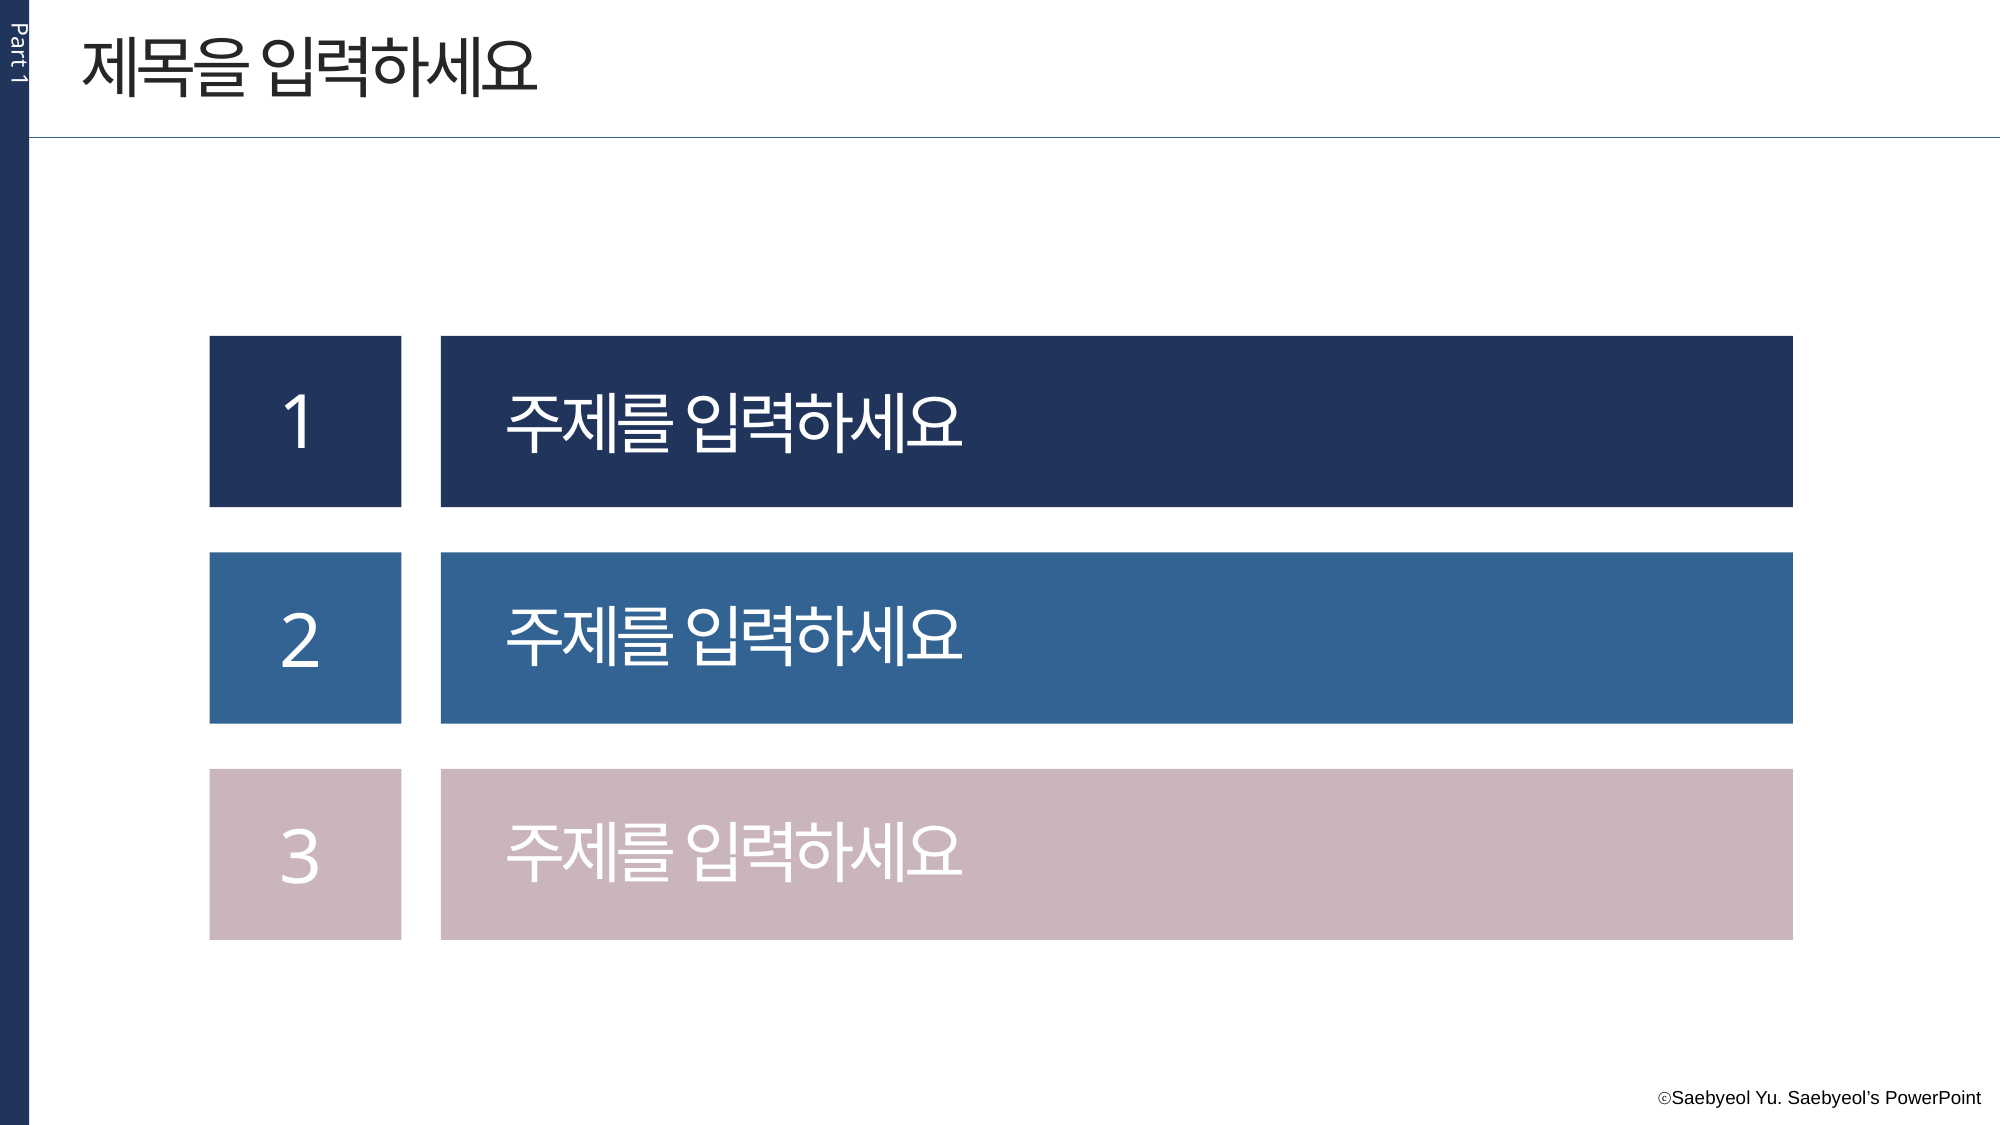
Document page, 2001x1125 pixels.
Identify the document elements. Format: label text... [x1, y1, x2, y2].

text_box [440, 552, 1793, 724]
text_box 2 [265, 584, 338, 690]
text_box 주제를 입력하세요 [490, 374, 981, 469]
text_box [209, 552, 402, 724]
text_box 주제를 입력하세요 [490, 587, 981, 682]
text_box [0, 0, 30, 8]
text_box 1 [263, 366, 336, 472]
text_box 주제를 입력하세요 [490, 803, 981, 899]
text_box [209, 768, 402, 941]
text_box Part 1 [0, 8, 42, 312]
text_box [0, 312, 30, 1125]
text_box [209, 335, 402, 508]
text_box [440, 335, 1794, 508]
text_box 제목을 입력하세요 [65, 18, 557, 113]
text_box [440, 768, 1794, 941]
text_box 3 [265, 801, 338, 906]
